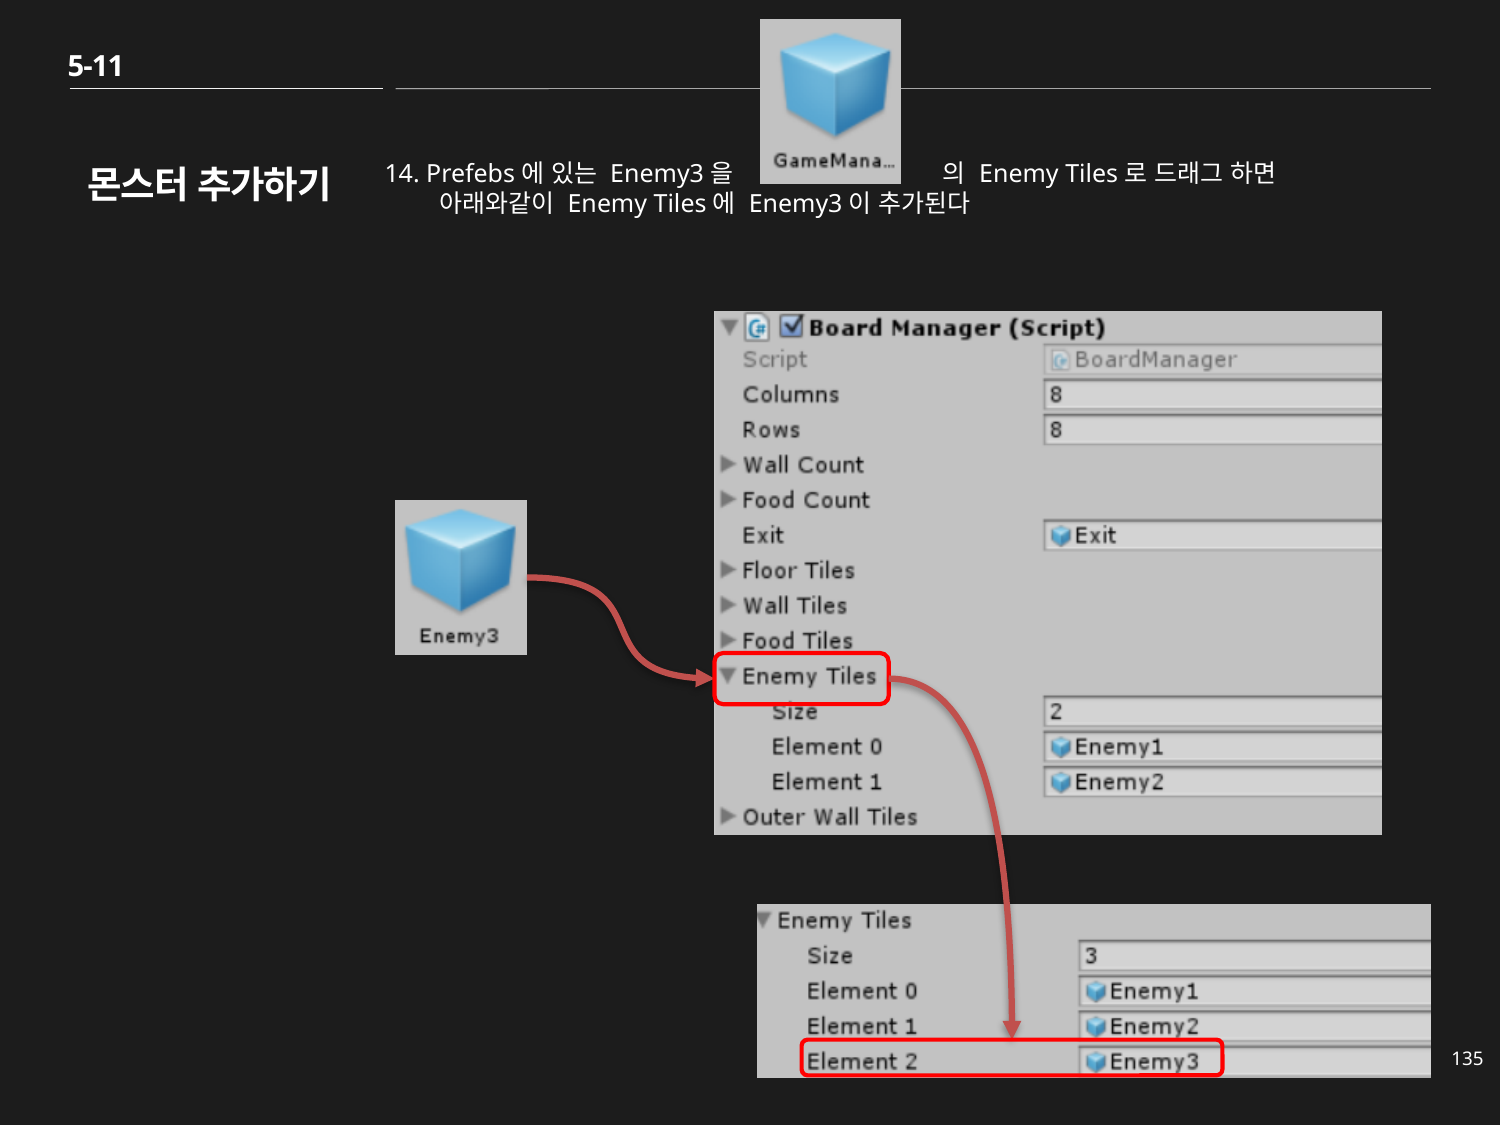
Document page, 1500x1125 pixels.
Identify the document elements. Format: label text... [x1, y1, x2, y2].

picture [395, 499, 528, 656]
picture [759, 19, 901, 184]
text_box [888, 678, 1013, 1040]
picture [757, 903, 1432, 1078]
text_box 14. Prefebs에 있는 Enemy3을 의 Enemy Tiles로 드래그 하면 아래와같이 Enemy Tiles에 Enemy3이 추가된다 [369, 150, 1292, 465]
text_box 5-11 [52, 39, 140, 90]
title 몬스터 추가하기 [52, 153, 369, 395]
picture [714, 310, 1382, 835]
text_box 135 [1436, 1039, 1499, 1080]
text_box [526, 577, 715, 679]
